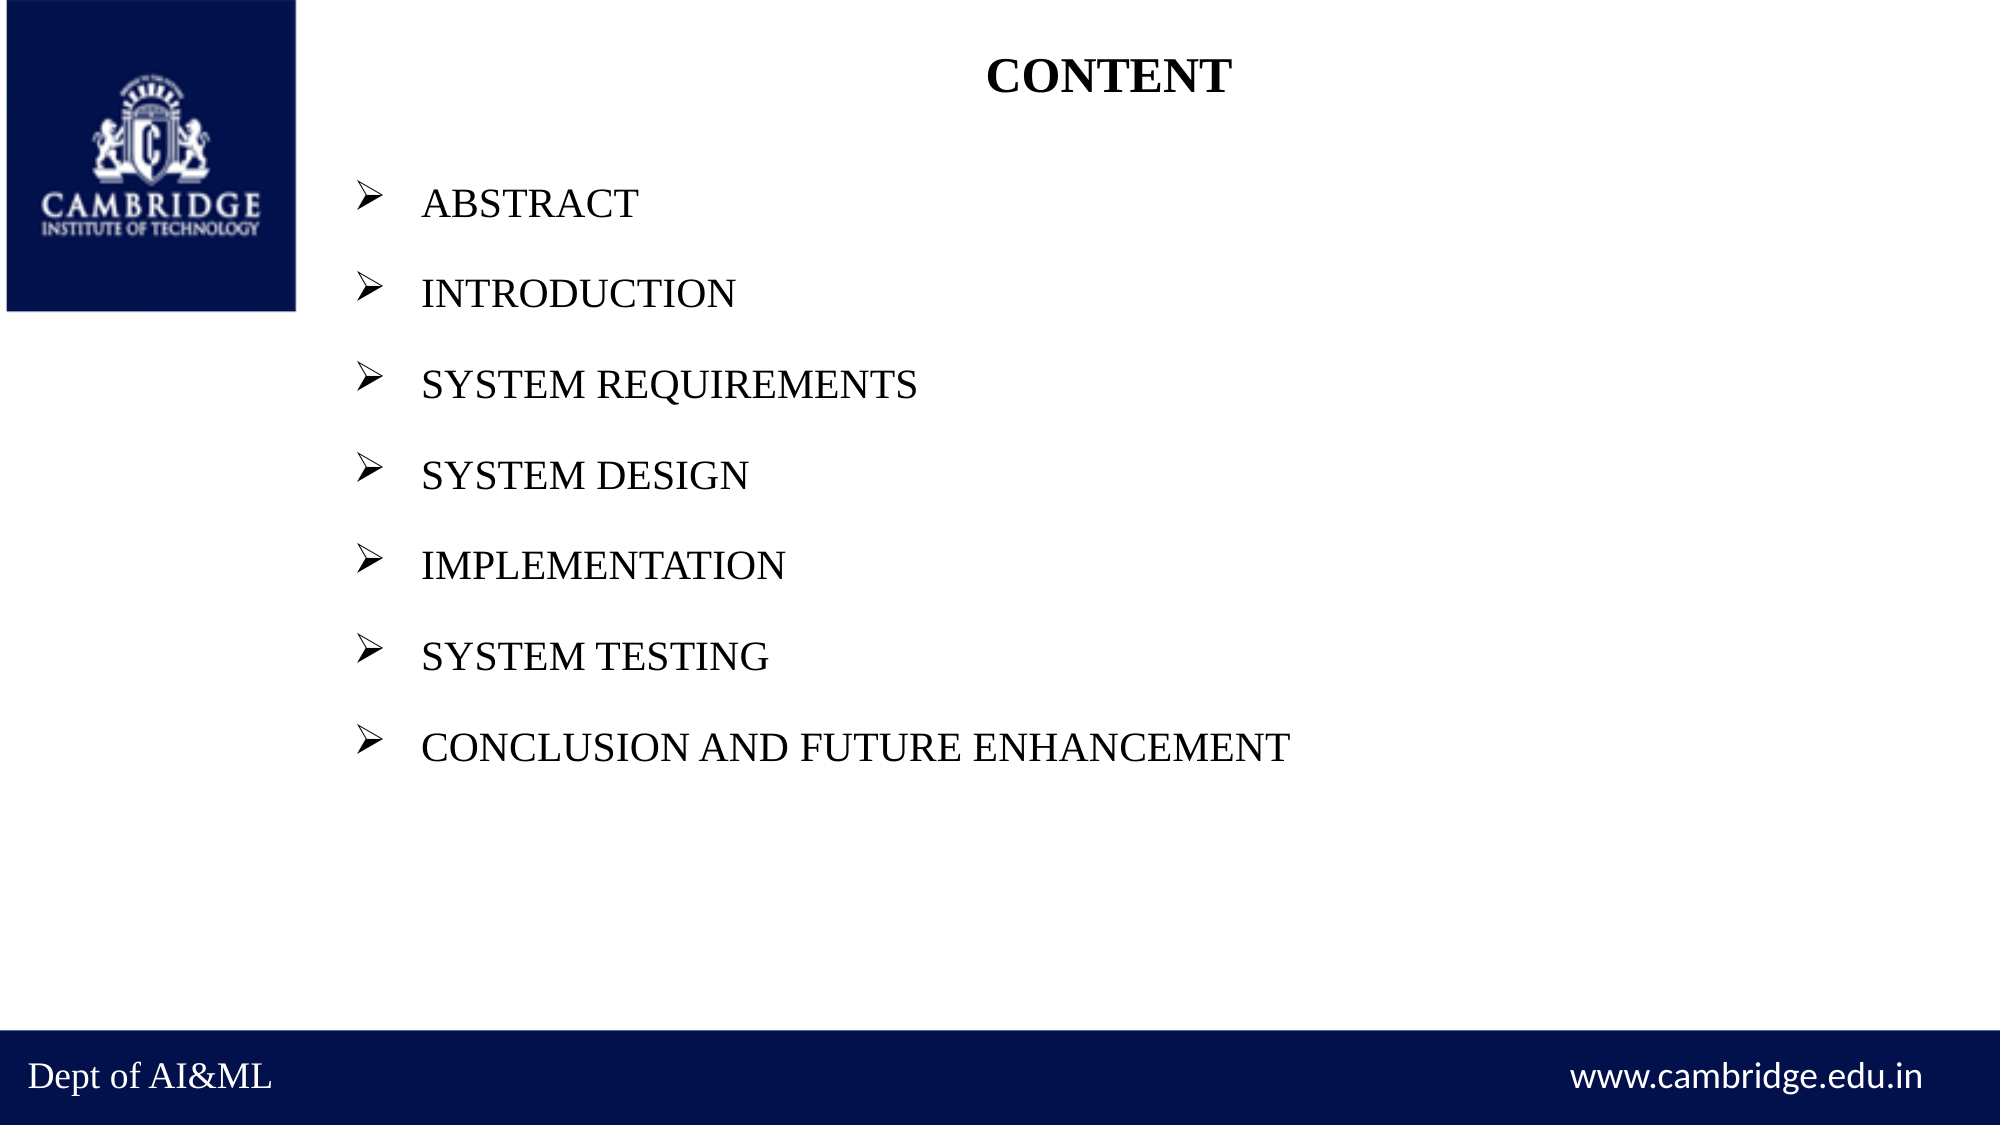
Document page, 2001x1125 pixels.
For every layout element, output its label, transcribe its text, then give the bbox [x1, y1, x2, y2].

title [0, 1030, 2000, 1125]
text_box www.cambridge.edu.in [1405, 1043, 1957, 1125]
text_box CONTENT [303, 34, 1875, 866]
list ABSTRACT INTRODUCTION SYSTEM REQUIREMENTS SYSTEM DESIGN IMPLEMENTATION SYSTEM TESTING CONCLUSION AND FUTURE ENHANCEMENT [315, 143, 1894, 925]
text_box Dept of AI&ML [12, 1043, 519, 1104]
picture [0, 0, 304, 323]
